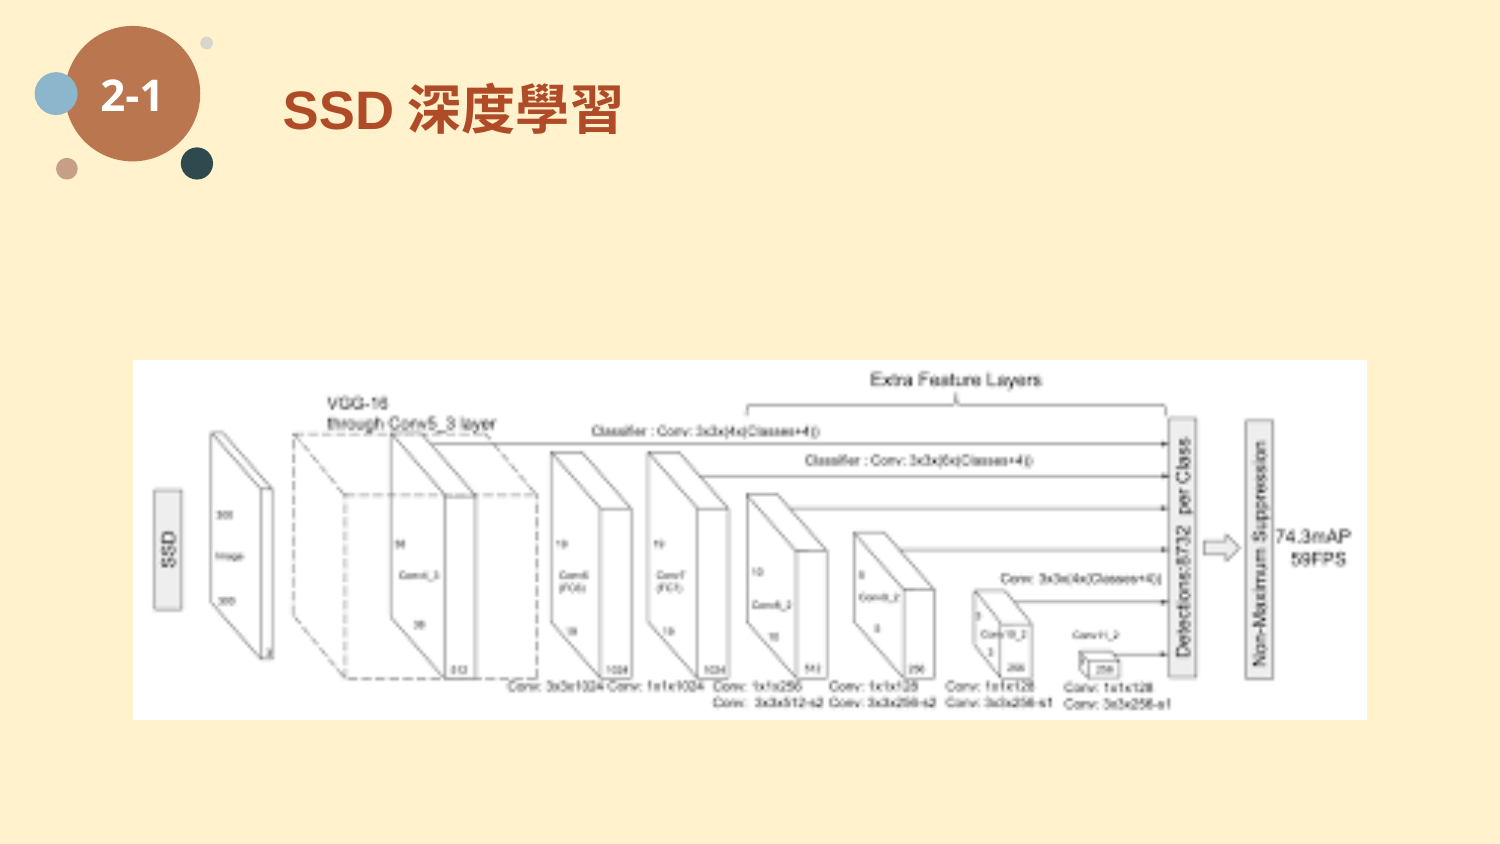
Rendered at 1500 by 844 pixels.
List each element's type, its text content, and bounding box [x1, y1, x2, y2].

picture [133, 360, 1367, 720]
text_box SSD深度學習 [226, 38, 1354, 153]
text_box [34, 25, 214, 180]
